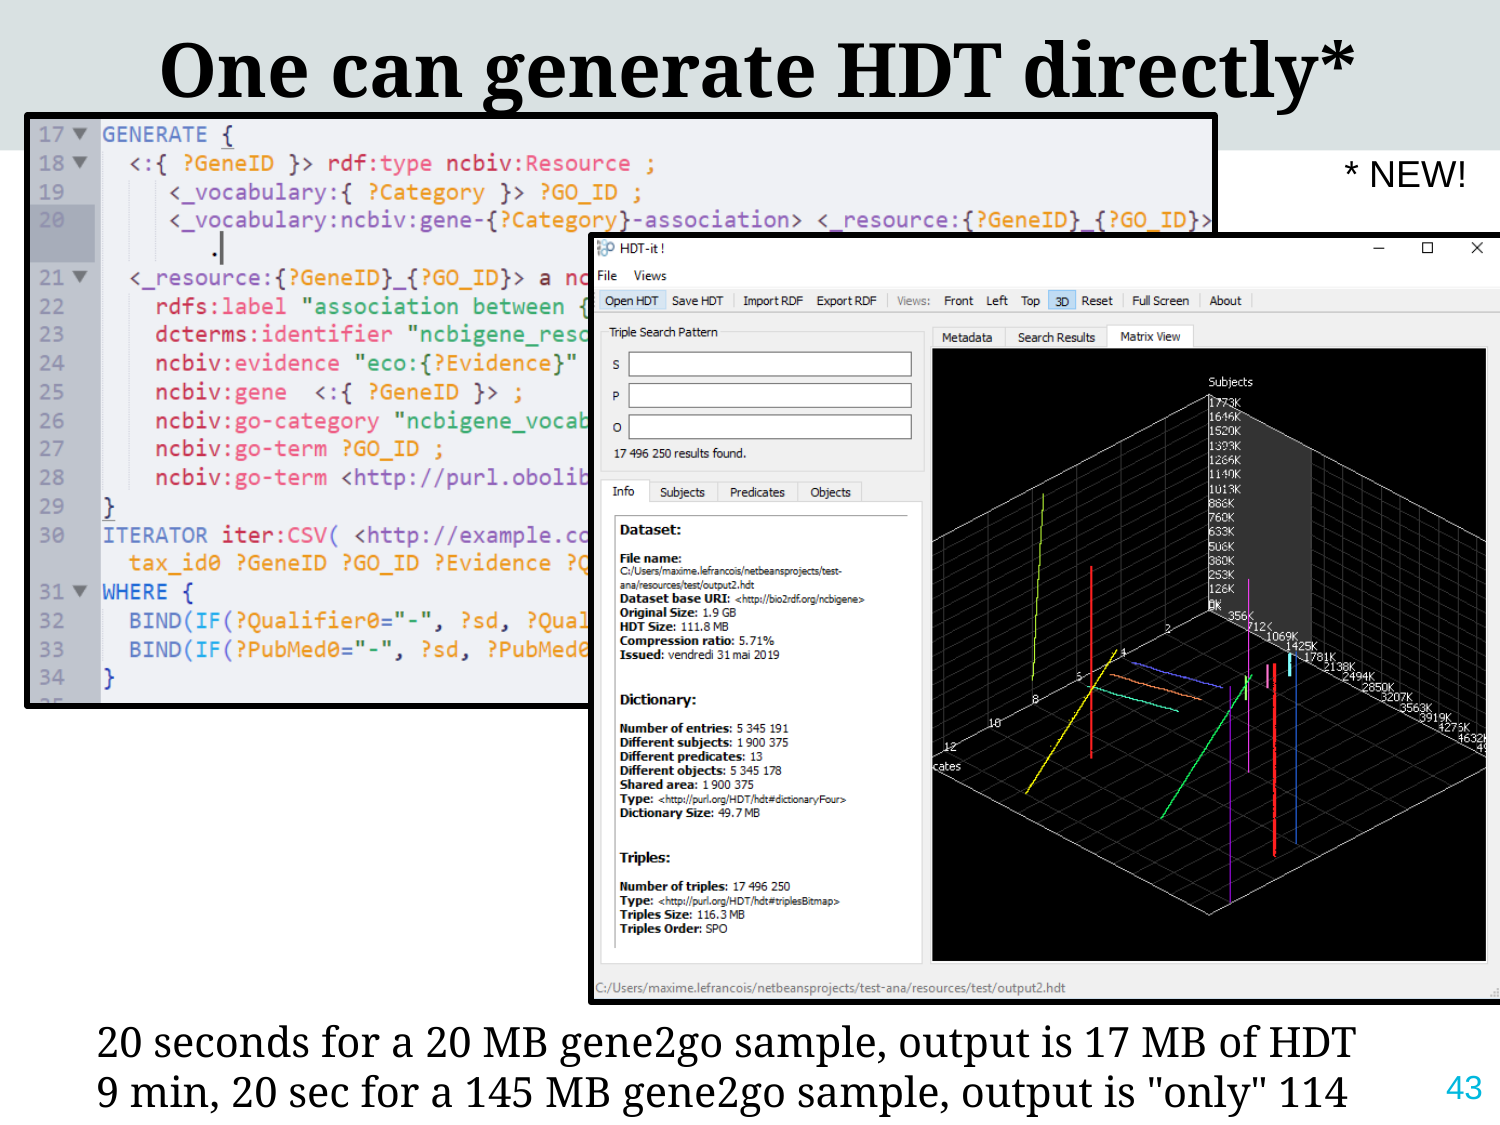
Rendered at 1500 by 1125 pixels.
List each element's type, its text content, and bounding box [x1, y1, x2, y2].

title One can generate HDT directly* [16, 22, 1500, 185]
picture [30, 118, 1500, 1000]
text_box * NEW! [1329, 142, 1483, 203]
slide_number 43 [1405, 1053, 1484, 1120]
text_box 20 seconds for a 20 MB gene2go sample, output is 17 MB of HDT 9 min, 20 sec for a 145 MB gene2go sample, output is "only" 114 MB HDT [79, 1007, 1405, 1125]
